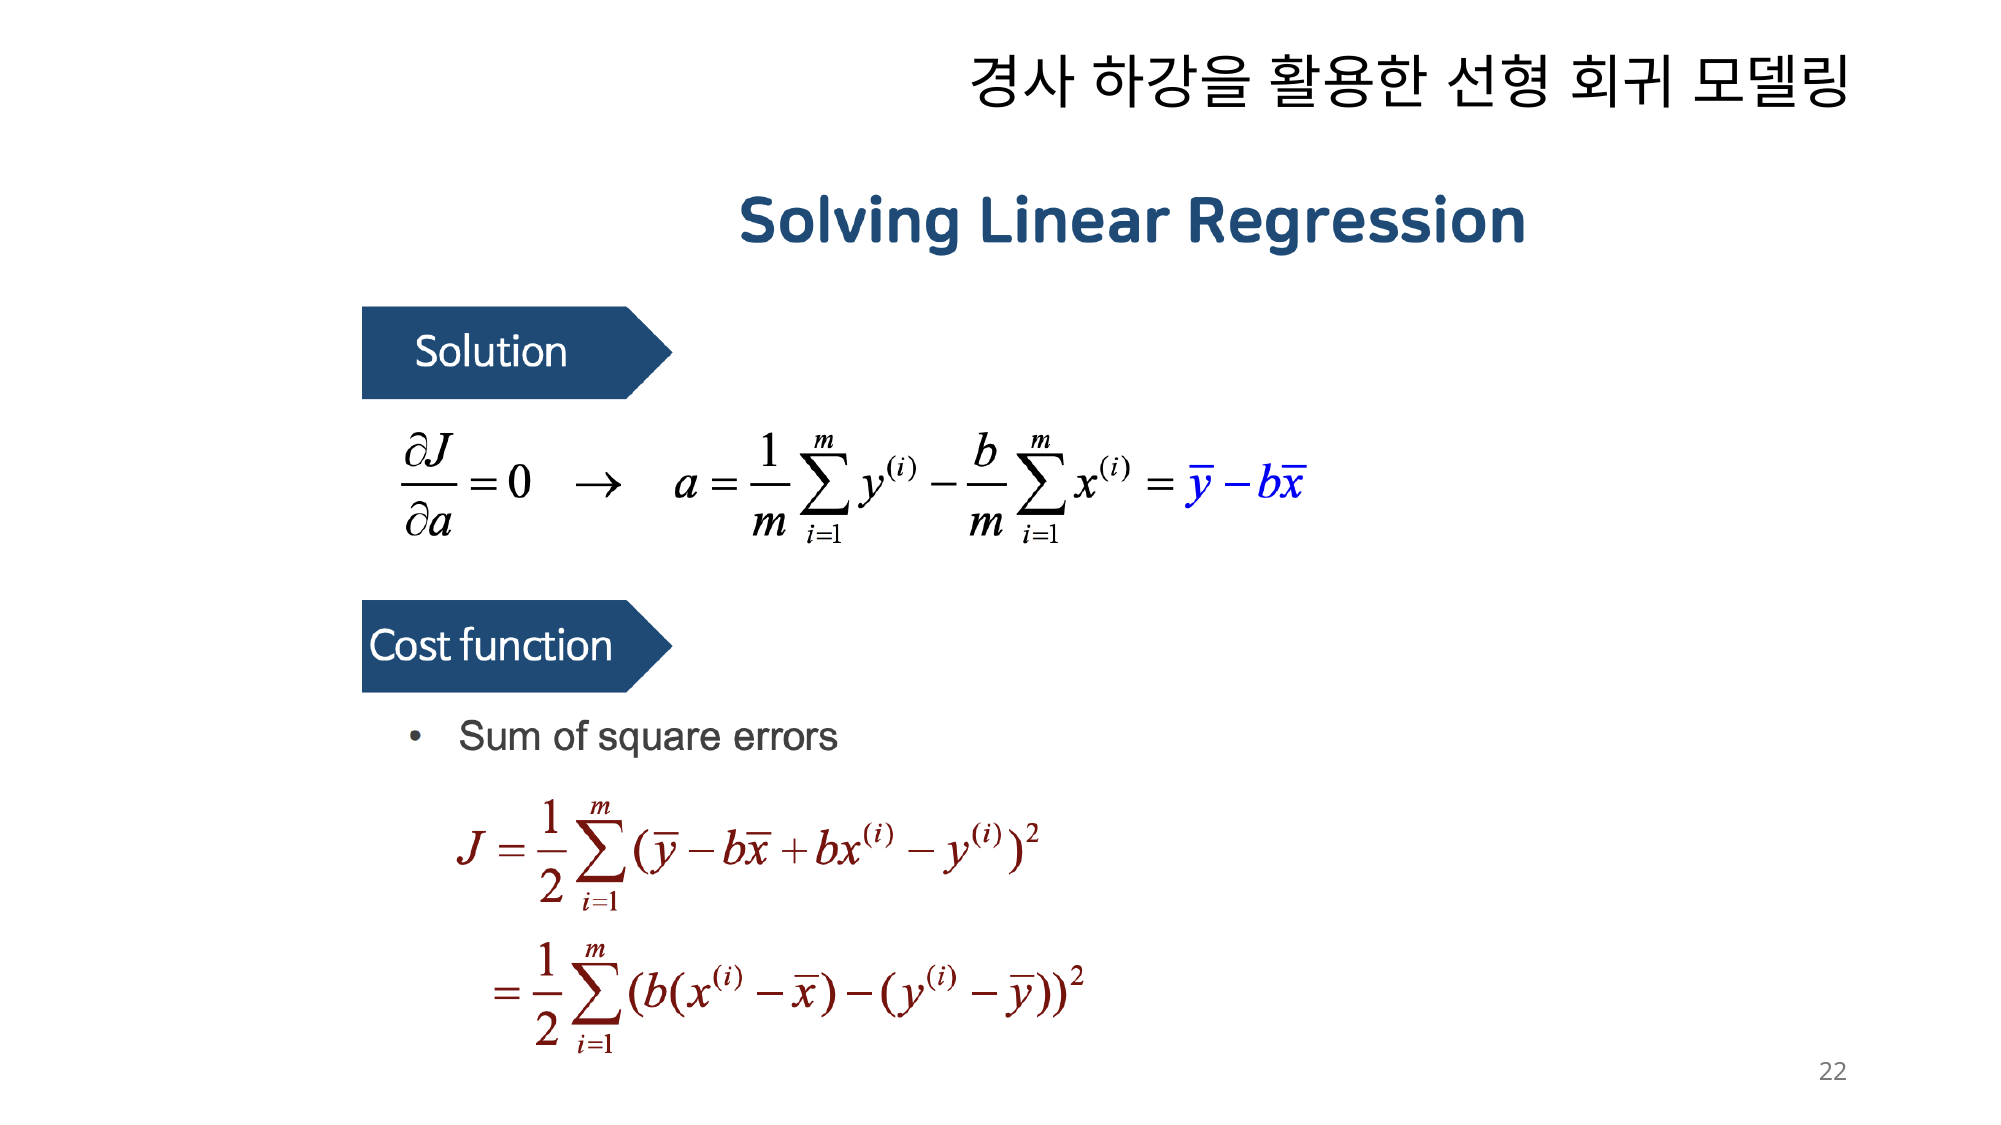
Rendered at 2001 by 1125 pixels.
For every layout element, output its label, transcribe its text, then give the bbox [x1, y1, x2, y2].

slide_number 22 [1412, 1042, 1863, 1103]
text_box 경사 하강을 활용한 선형 회귀 모델링 [953, 0, 2000, 170]
picture [361, 166, 1638, 1074]
